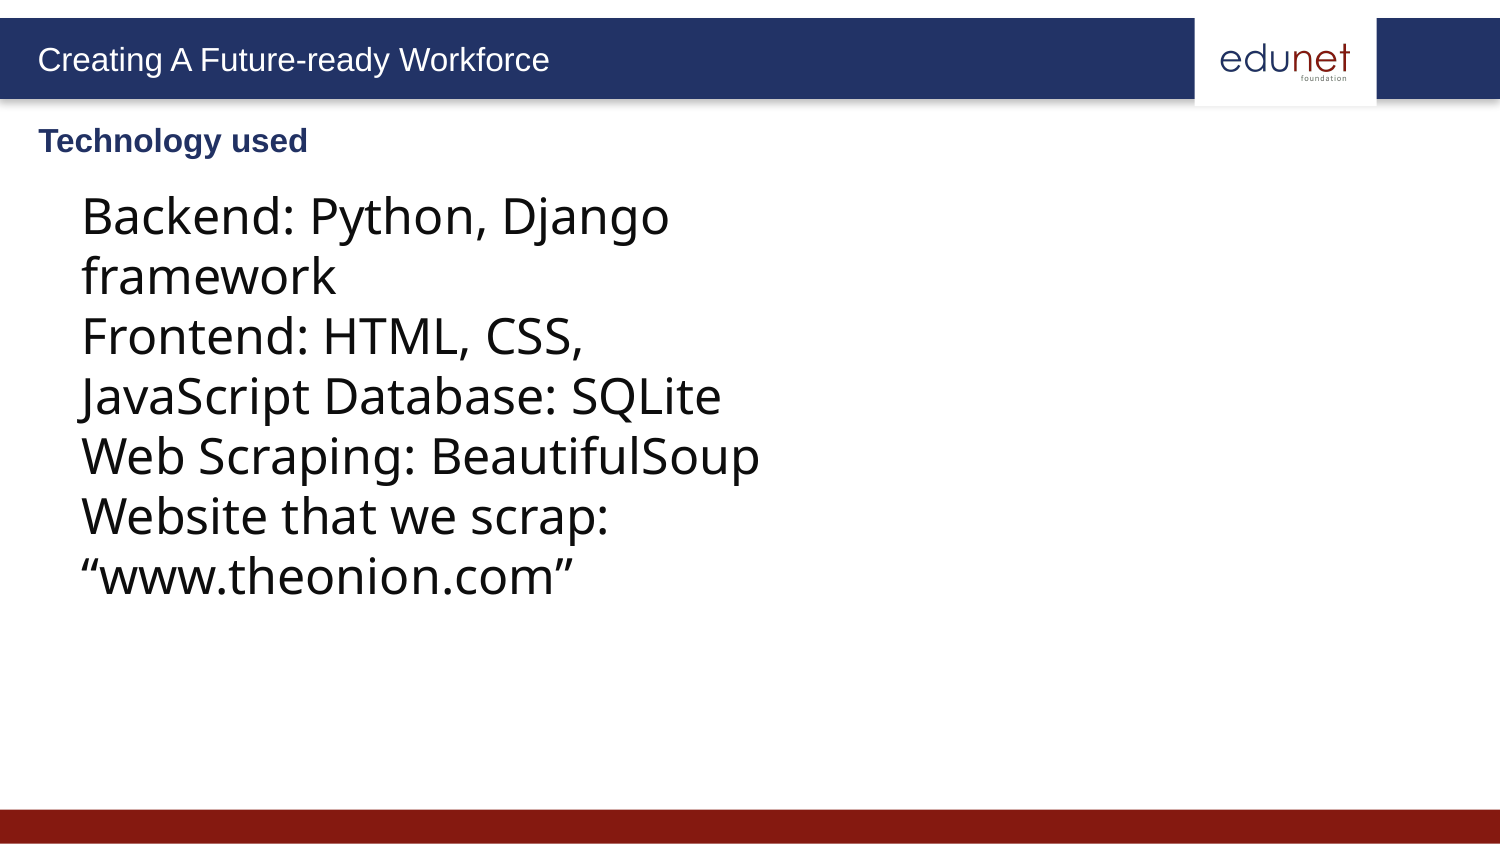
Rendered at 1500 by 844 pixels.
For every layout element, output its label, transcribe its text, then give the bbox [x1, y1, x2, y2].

picture [1215, 38, 1356, 86]
text_box Backend: Python, Django framework Frontend: HTML, CSS, JavaScript Database: SQLite Web Scraping: BeautifulSoup Website that we scrap: “www.theonion.com” [66, 177, 796, 613]
text_box Technology used [23, 112, 750, 167]
